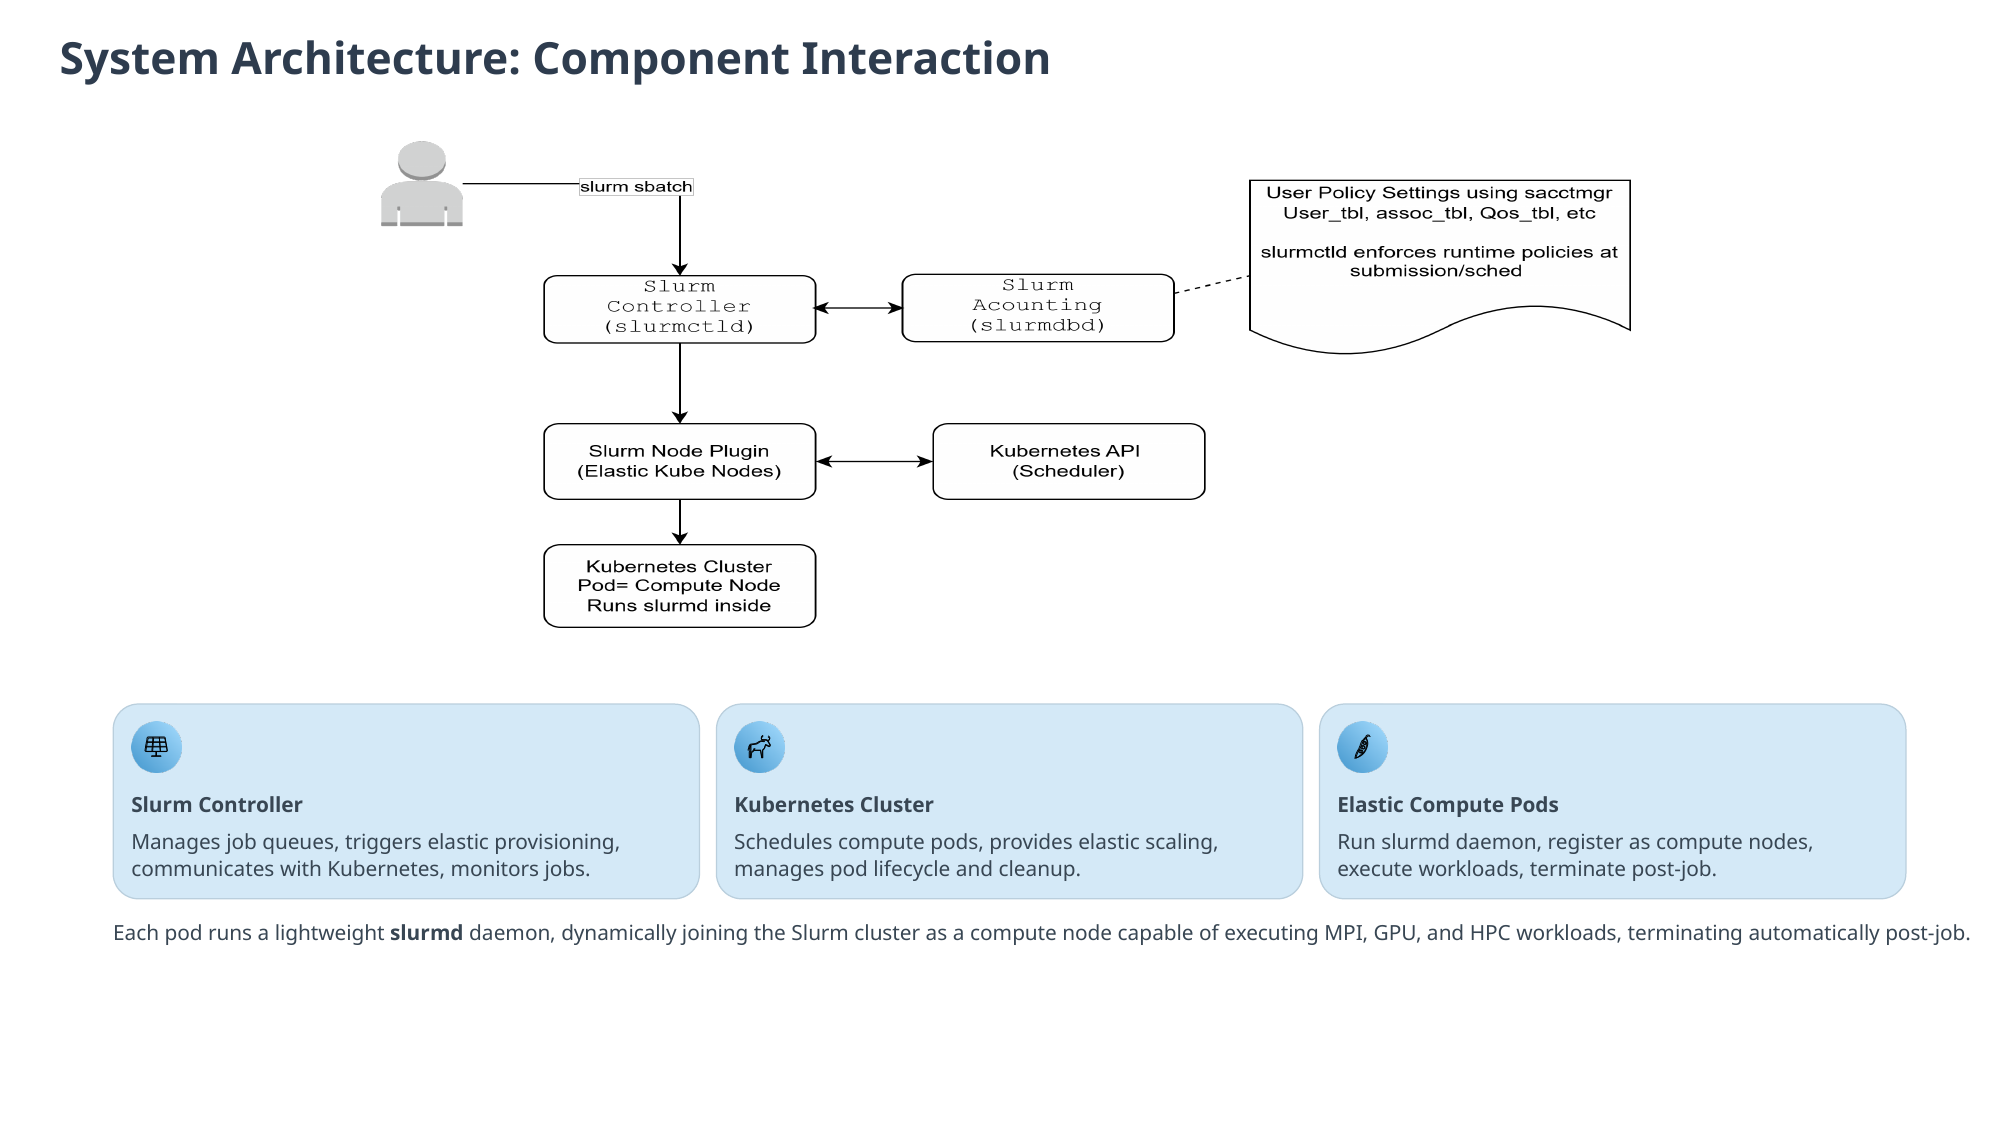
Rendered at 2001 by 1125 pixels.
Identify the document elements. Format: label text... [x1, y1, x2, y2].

text_box System Architecture: Component Interaction [59, 28, 947, 84]
picture [733, 721, 786, 773]
text_box [113, 703, 700, 899]
text_box Schedules compute pods, provides elastic scaling, manages pod lifecycle and cleanup. [734, 827, 1285, 881]
picture [1336, 721, 1389, 773]
picture [362, 127, 1650, 642]
text_box Run slurmd daemon, register as compute nodes, execute workloads, terminate post-job. [1337, 827, 1888, 881]
text_box Kubernetes Cluster [734, 789, 956, 817]
text_box [716, 703, 1303, 899]
text_box Manages job queues, triggers elastic provisioning, communicates with Kubernetes, monitors jobs. [131, 827, 682, 881]
text_box [1319, 703, 1906, 899]
text_box Each pod runs a lightweight slurmd daemon, dynamically joining the Slurm cluster as a compute node capable of executing MPI, GPU, and HPC workloads, terminating automatically post-job. [113, 917, 1906, 945]
text_box Slurm Controller [131, 789, 353, 817]
text_box Elastic Compute Pods [1337, 789, 1560, 817]
picture [130, 721, 183, 773]
